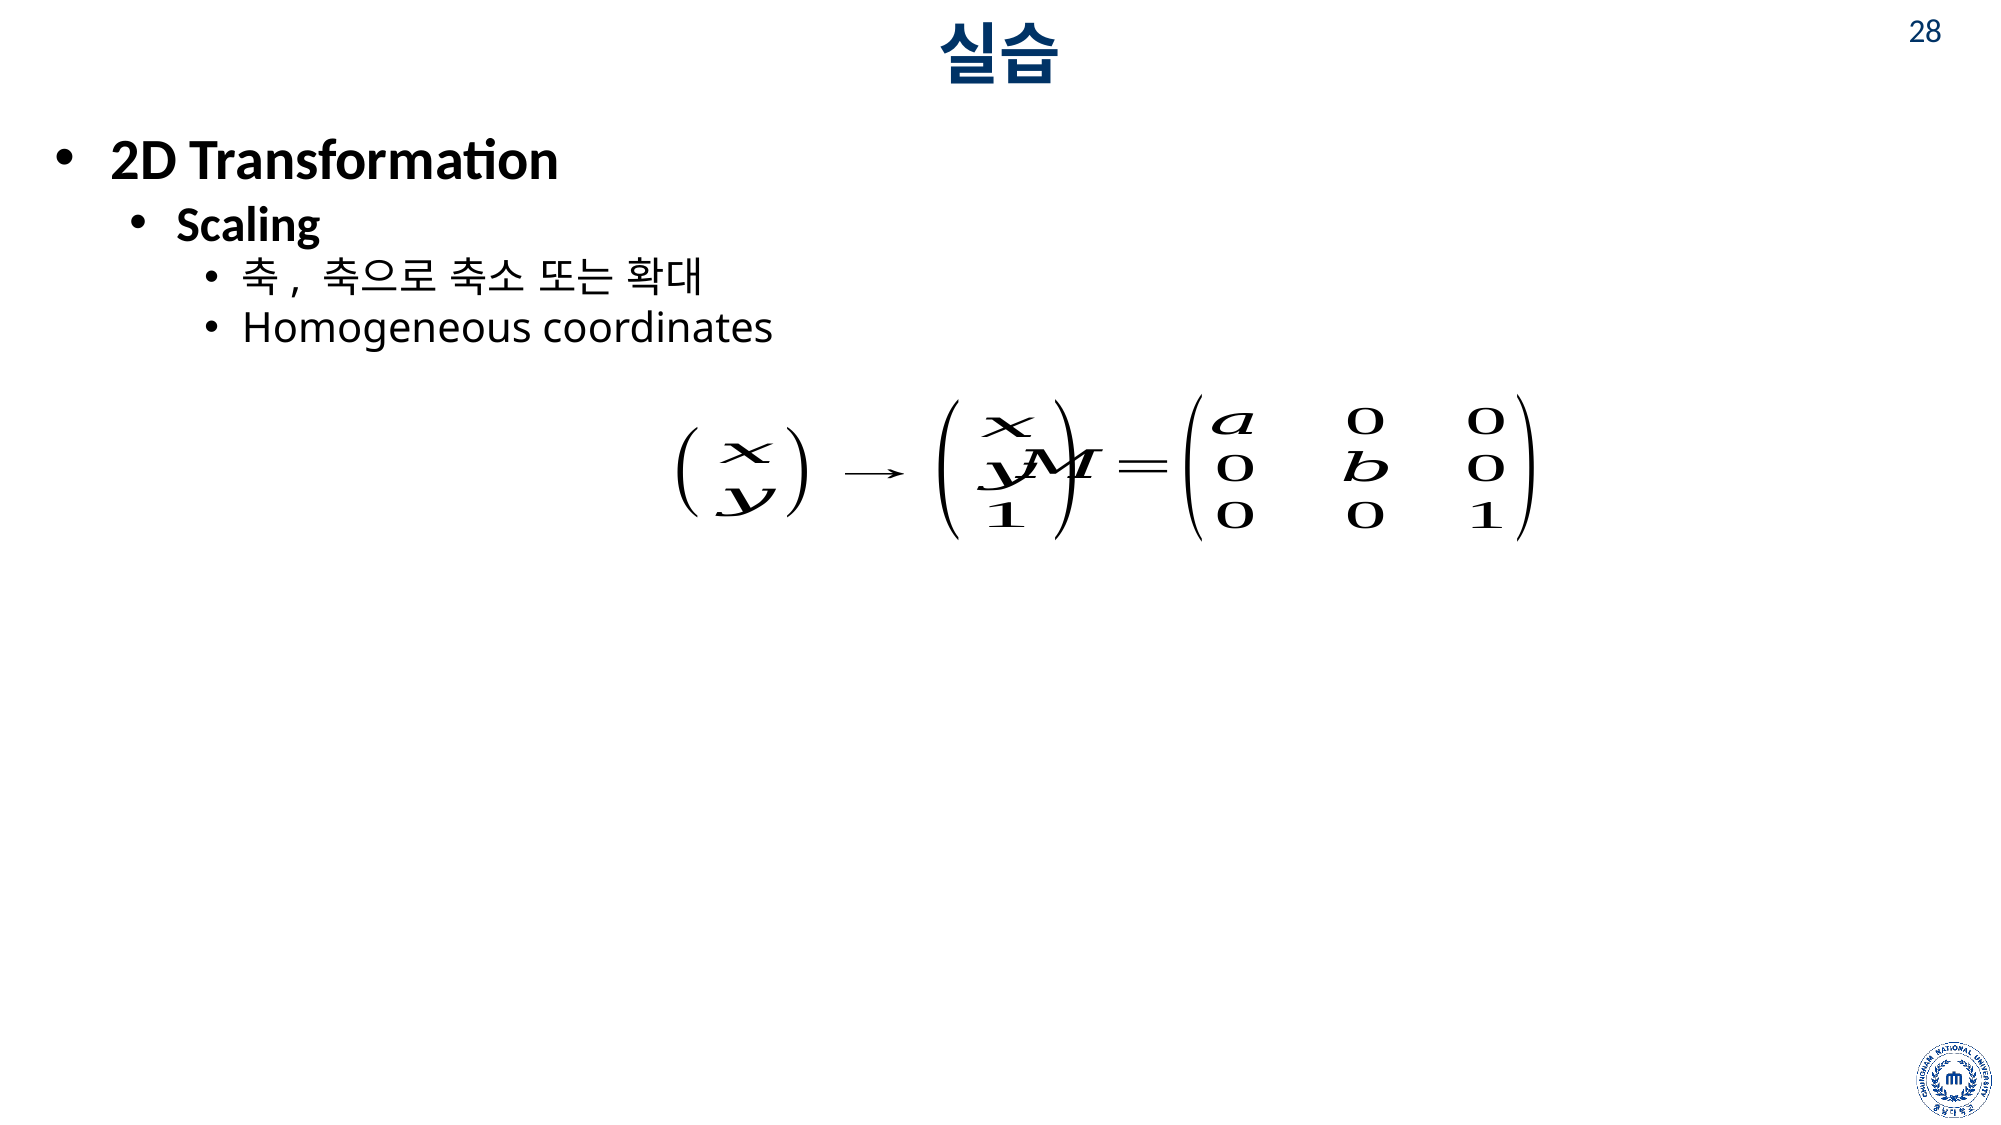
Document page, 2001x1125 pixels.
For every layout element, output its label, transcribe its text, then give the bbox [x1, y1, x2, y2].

picture [1916, 1042, 1994, 1118]
title 실습 [279, 2, 1721, 102]
